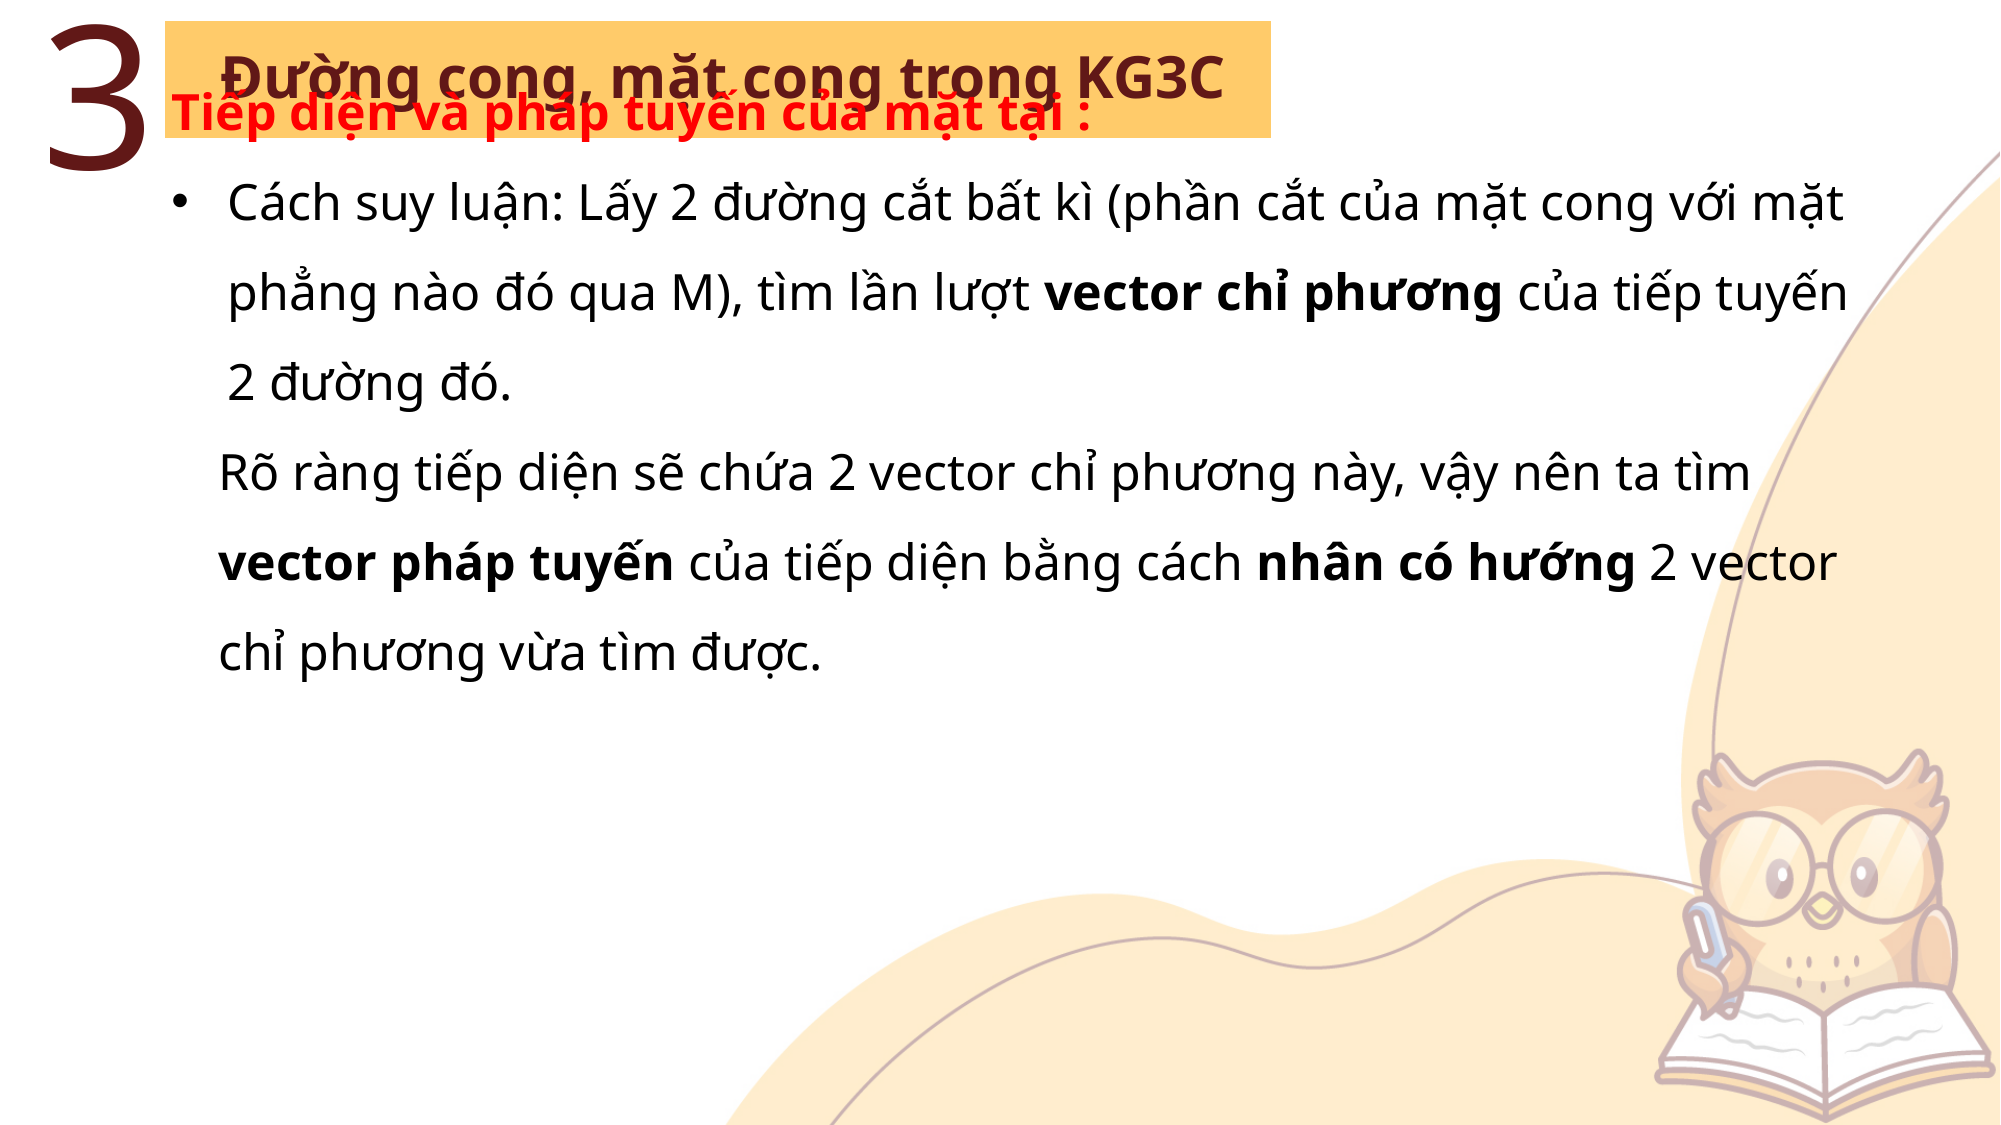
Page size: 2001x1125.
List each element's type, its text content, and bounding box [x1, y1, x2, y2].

text_box [171, 21, 1272, 138]
text_box [118, 49, 886, 197]
text_box 3 [26, 0, 171, 217]
text_box Đường cong, mặt cong trong KG3C [205, 33, 1241, 118]
